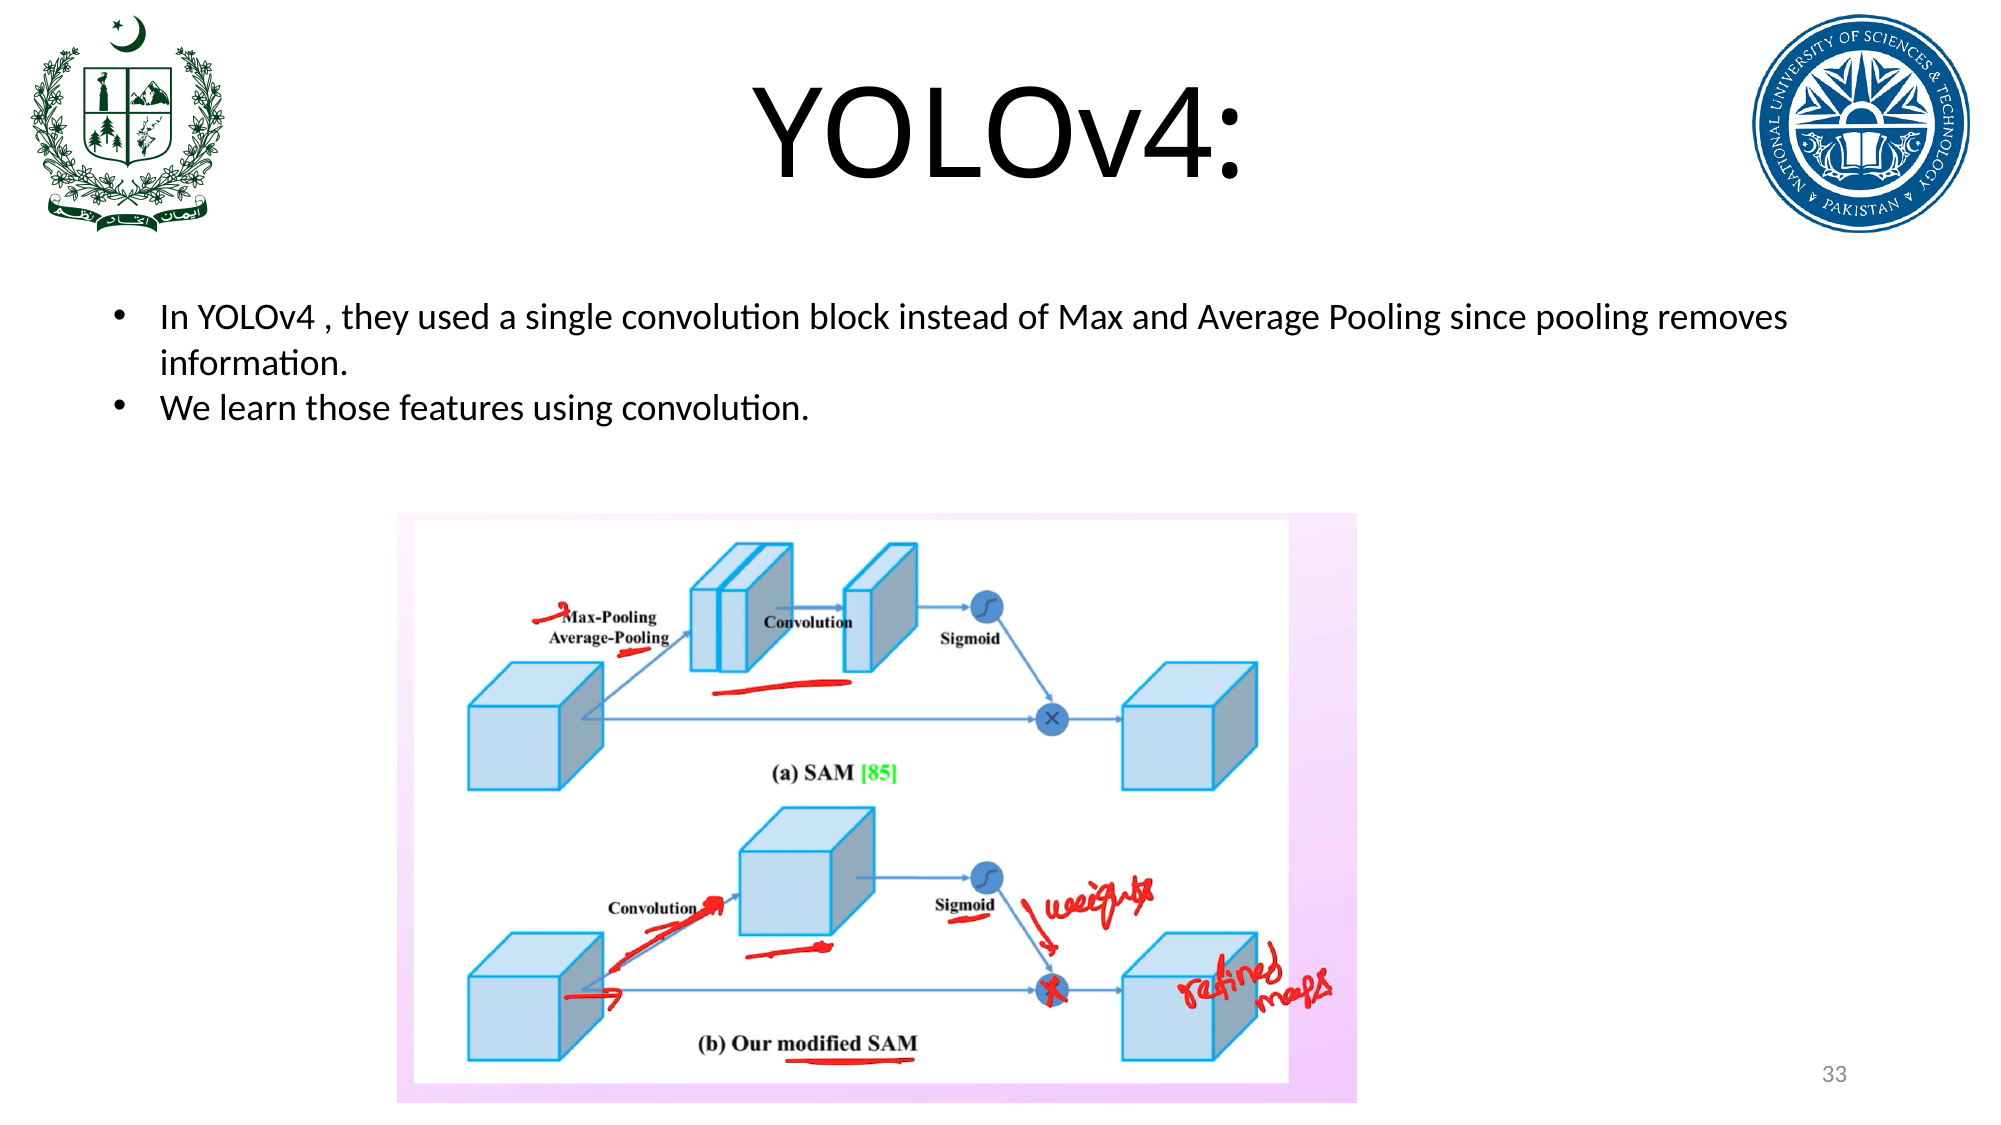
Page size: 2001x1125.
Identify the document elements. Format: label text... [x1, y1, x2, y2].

text_box In YOLOv4 , they used a single convolution block instead of Max and Average Pooling since pooling removes information. We learn those features using convolution. [98, 285, 1840, 480]
picture [30, 15, 225, 233]
picture [397, 513, 1357, 1103]
title YOLOv4: [249, 22, 1750, 212]
slide_number 33 [1412, 1042, 1863, 1103]
picture [1752, 14, 1970, 233]
